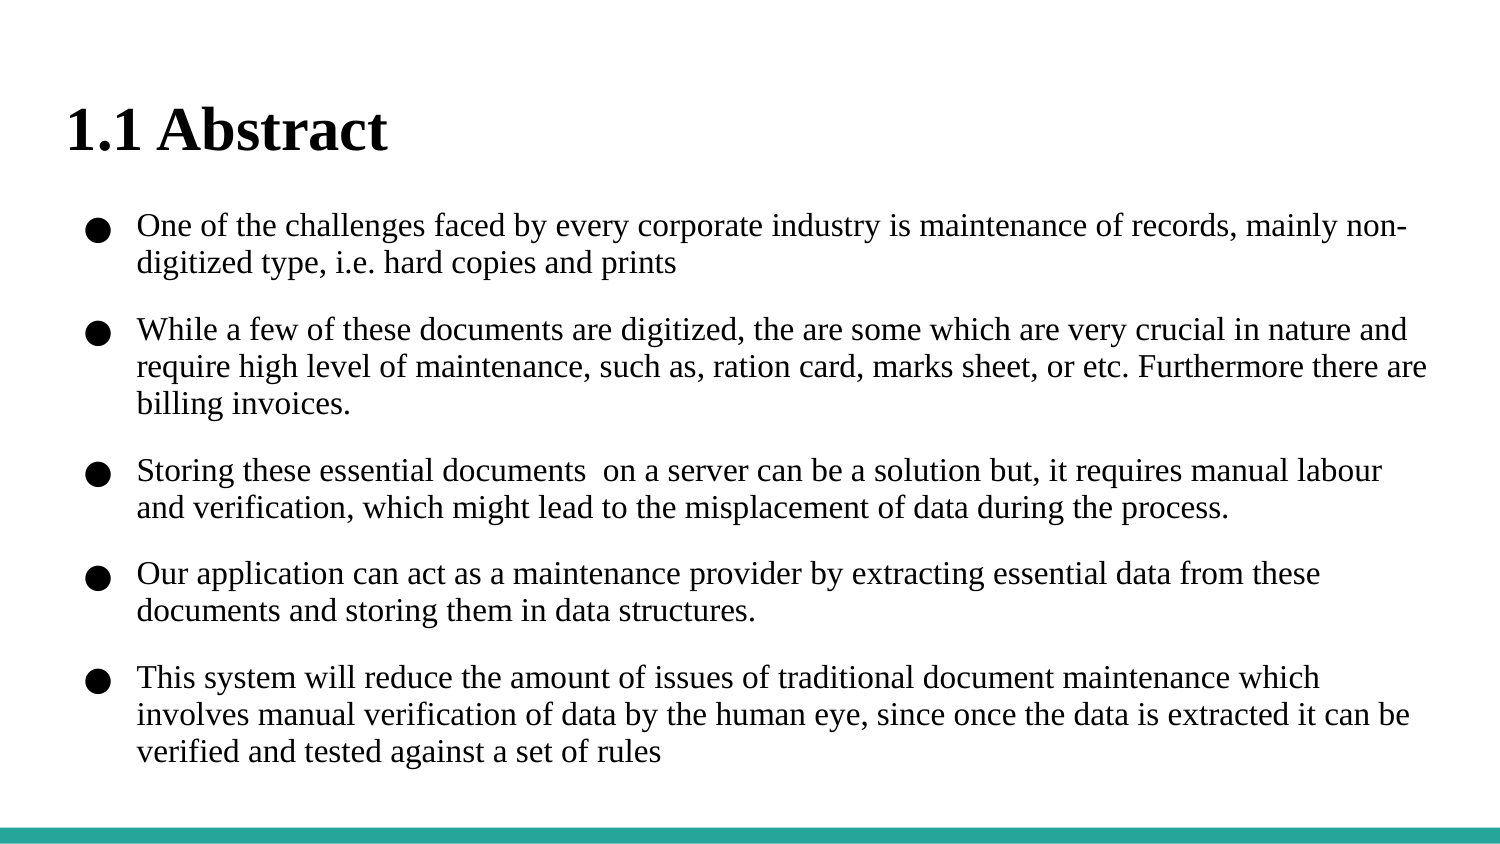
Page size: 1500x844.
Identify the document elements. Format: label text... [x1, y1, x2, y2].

text_box One of the challenges faced by every corporate industry is maintenance of records, mainly non-digitized type, i.e. hard copies and prints While a few of these documents are digitized, the are some which are very crucial in nature and require high level of maintenance, such as, ration card, marks sheet, or etc. Furthermore there are billing invoices. Storing these essential documents on a server can be a solution but, it requires manual labour and verification, which might lead to the misplacement of data during the process. Our application can act as a maintenance provider by extracting essential data from these documents and storing them in data structures. This system will reduce the amount of issues of traditional document maintenance which involves manual verification of data by the human eye, since once the data is extracted it can be verified and tested against a set of rules [51, 192, 1449, 750]
text_box 1.1 Abstract [51, 72, 1449, 174]
